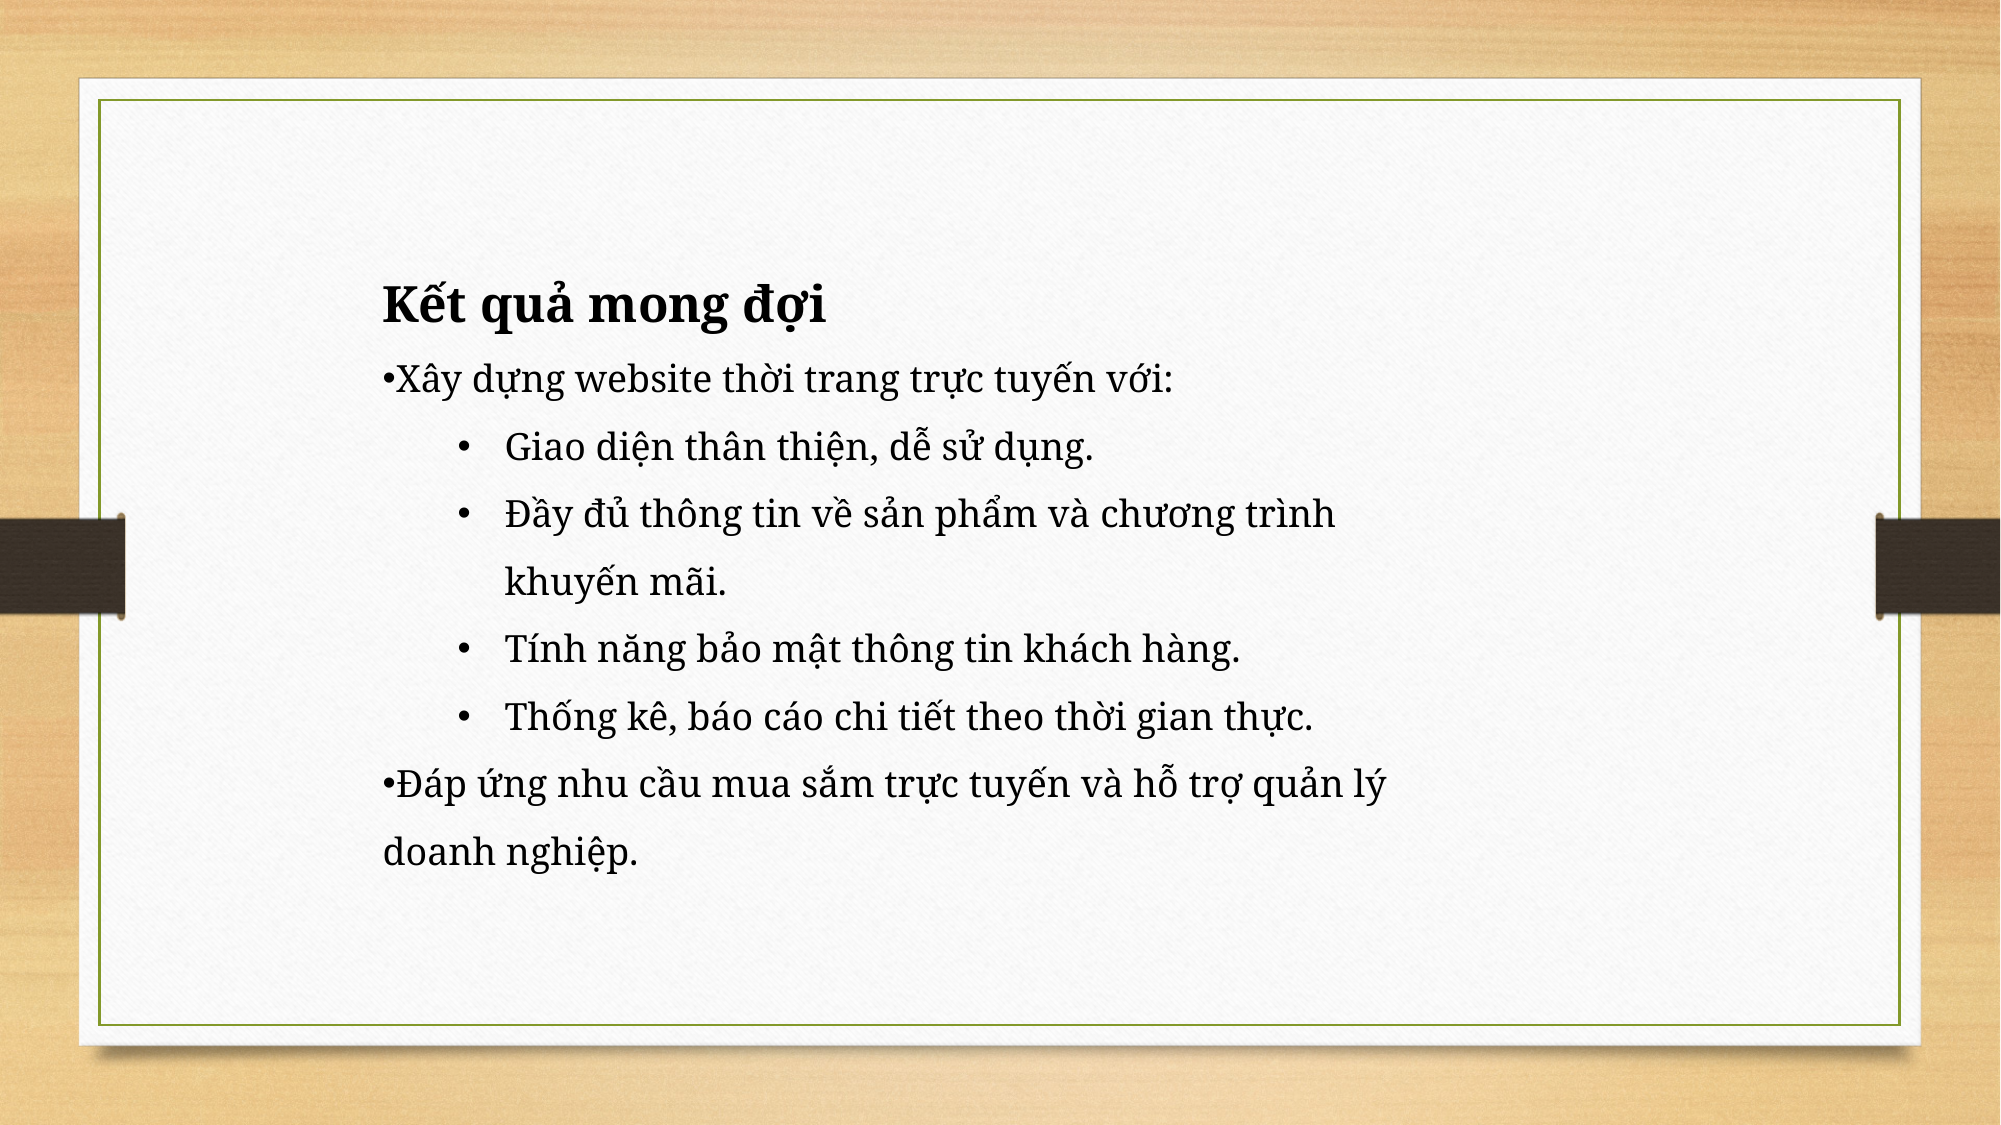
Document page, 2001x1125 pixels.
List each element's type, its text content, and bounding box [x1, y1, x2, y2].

text_box Kết quả mong đợi Xây dựng website thời trang trực tuyến với: Giao diện thân thiện, dễ sử dụng. Đầy đủ thông tin về sản phẩm và chương trình khuyến mãi. Tính năng bảo mật thông tin khách hàng. Thống kê, báo cáo chi tiết theo thời gian thực. Đáp ứng nhu cầu mua sắm trực tuyến và hỗ trợ quản lý doanh nghiệp. [368, 235, 1454, 926]
picture [0, 0, 2001, 1125]
